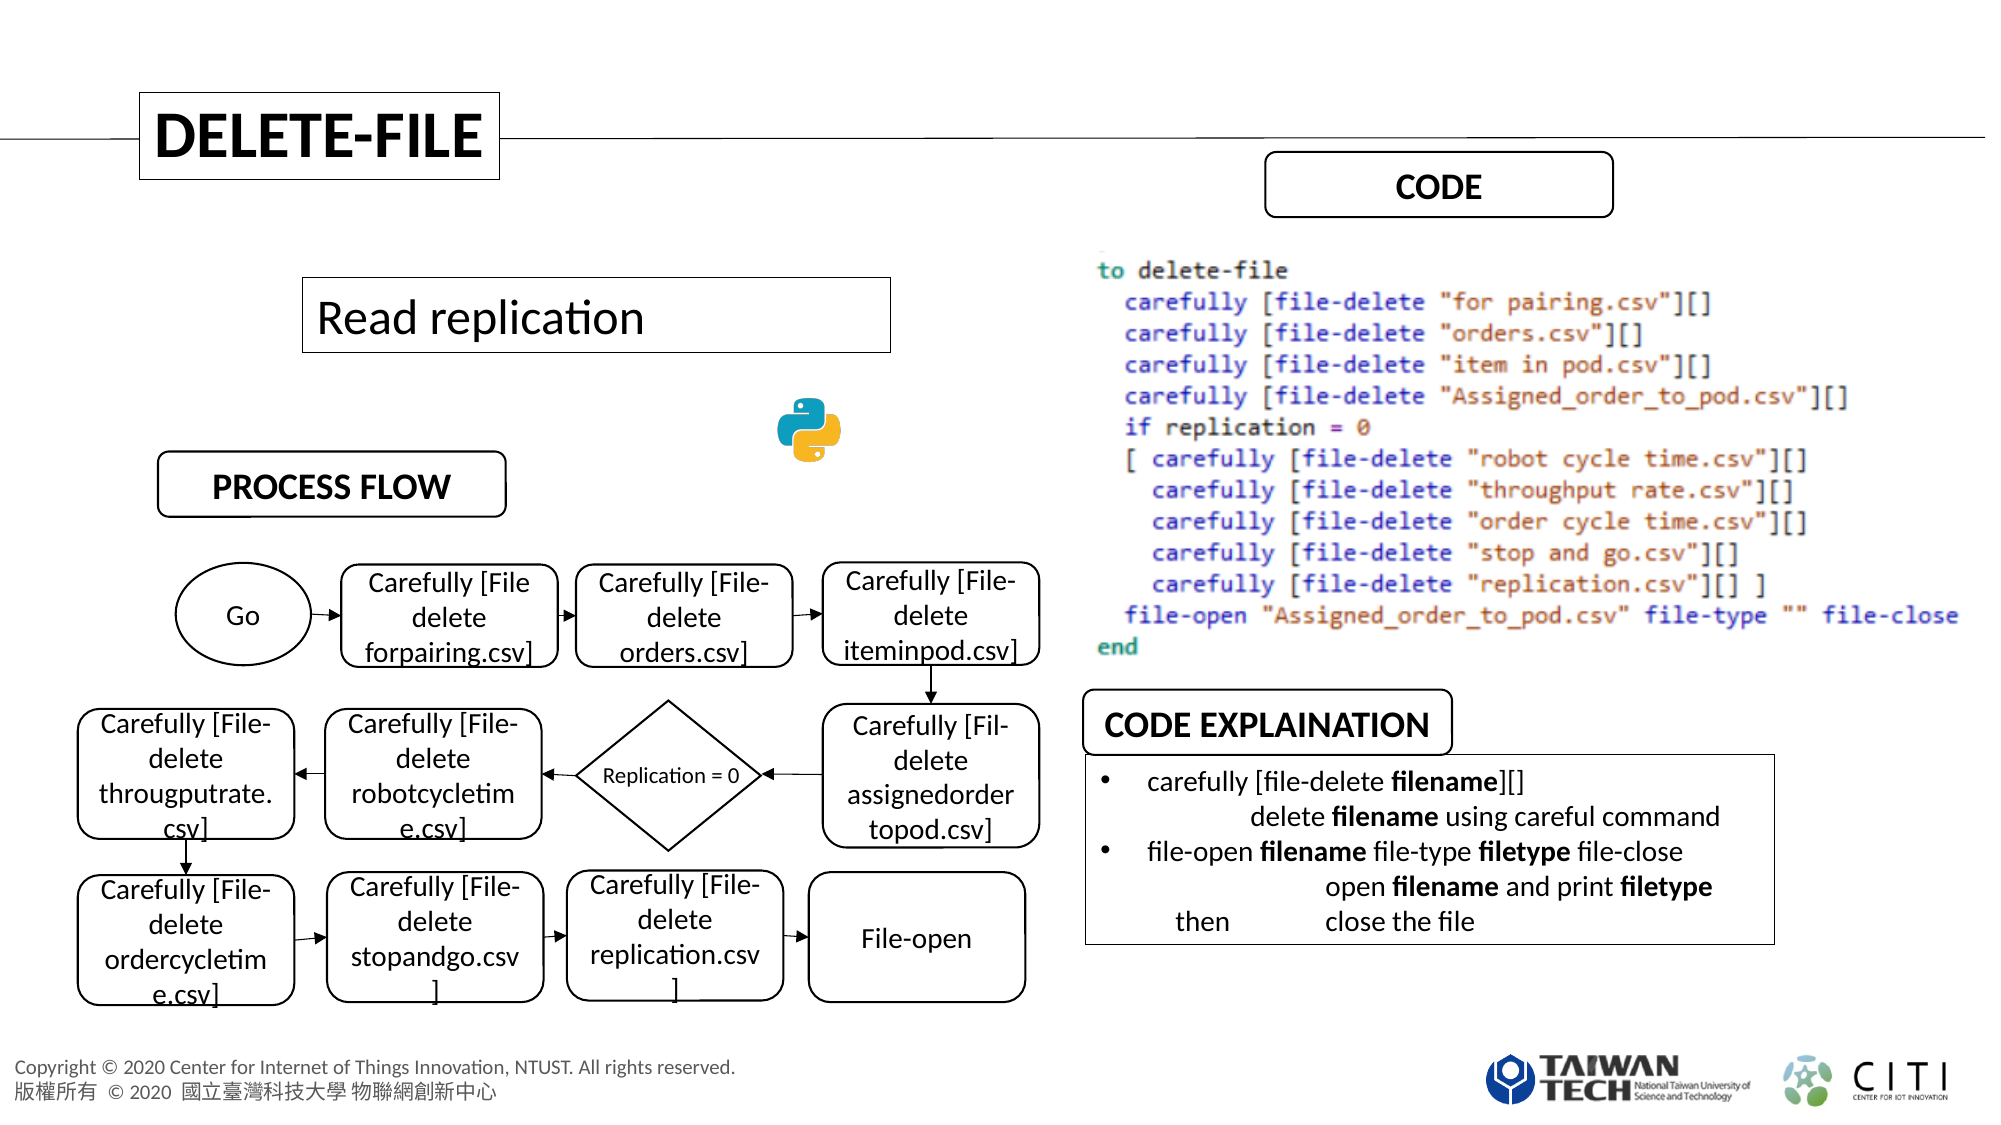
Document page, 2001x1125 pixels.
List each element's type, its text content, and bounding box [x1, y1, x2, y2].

text_box CODE [1264, 150, 1615, 219]
text_box Delete-file [139, 92, 500, 137]
text_box Carefully [Fil-delete assignedordertopod.csv] [821, 702, 1041, 849]
text_box Carefully [File-delete replication.csv] [565, 869, 785, 1002]
text_box Carefully [File-delete stopandgo.csv] [325, 871, 545, 1004]
text_box Replication = 0 [588, 753, 861, 796]
text_box Carefully [File delete forpairing.csv] [340, 563, 559, 668]
text_box [599, 796, 738, 853]
text_box Go [174, 561, 312, 667]
picture [1778, 1046, 1953, 1114]
text_box Carefully [File-delete througputrate.csv] [76, 707, 296, 840]
text_box carefully [file-delete filename][] delete filename using careful command file-open filename file-type filetype file-close open filename and print filetype then close the file [1085, 754, 1775, 945]
picture [747, 368, 871, 493]
text_box CODE EXPLAINATION [1082, 688, 1454, 754]
text_box Delete-file [139, 140, 500, 180]
text_box Carefully [File-delete ordercycletime.csv] [76, 874, 296, 1007]
text_box Carefully [File-delete orders.csv] [574, 563, 794, 668]
text_box PROCESS FLOW [156, 450, 507, 518]
picture [1479, 1049, 1760, 1109]
text_box Read replication [302, 277, 891, 353]
text_box [602, 699, 735, 753]
text_box [576, 764, 588, 787]
text_box Carefully [File-delete robotcycletime.csv] [324, 707, 543, 840]
text_box File-open [807, 871, 1027, 1004]
text_box Carefully [File-delete iteminpod.csv] [821, 561, 1041, 666]
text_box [294, 937, 327, 941]
picture [1085, 251, 1975, 668]
